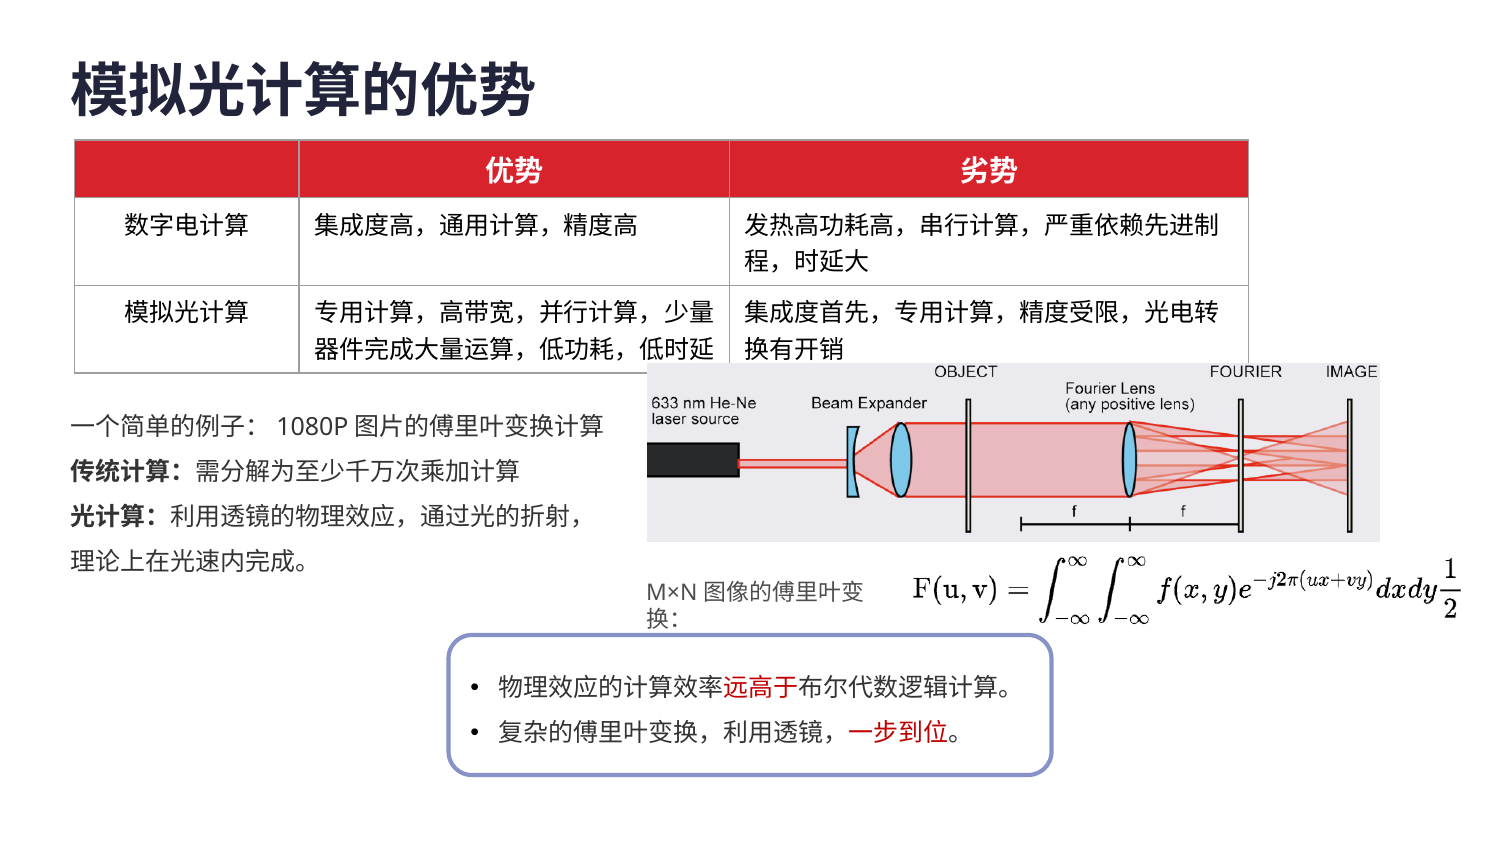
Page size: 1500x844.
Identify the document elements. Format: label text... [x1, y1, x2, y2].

text_box 物理效应的计算效率远高于布尔代数逻辑计算。 复杂的傅里叶变换，利用透镜，一步到位。 [446, 632, 1054, 778]
table_cell 数字电计算 [75, 198, 298, 285]
table_cell 模拟光计算 [75, 286, 298, 372]
table_cell 发热高功耗高，串行计算，严重依赖先进制程，时延大 [730, 198, 1248, 285]
table_cell 集成度高，通用计算，精度高 [300, 198, 729, 285]
table_cell 专用计算，高带宽，并行计算，少量器件完成大量运算，低功耗，低时延 [300, 286, 729, 372]
title 模拟光计算的优势 [55, 38, 862, 117]
picture [647, 363, 1380, 542]
text_box 一个简单的例子：1080P图片的傅里叶变换计算 传统计算：需分解为至少千万次乘加计算 光计算：利用透镜的物理效应，通过光的折射，理论上在光速内完成。 [55, 380, 632, 559]
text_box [631, 552, 1468, 631]
table_cell 集成度首先，专用计算，精度受限，光电转换有开销 [730, 286, 1248, 362]
table_header 优势 [300, 141, 729, 197]
table_header [75, 141, 298, 197]
table_header 劣势 [730, 141, 1248, 197]
